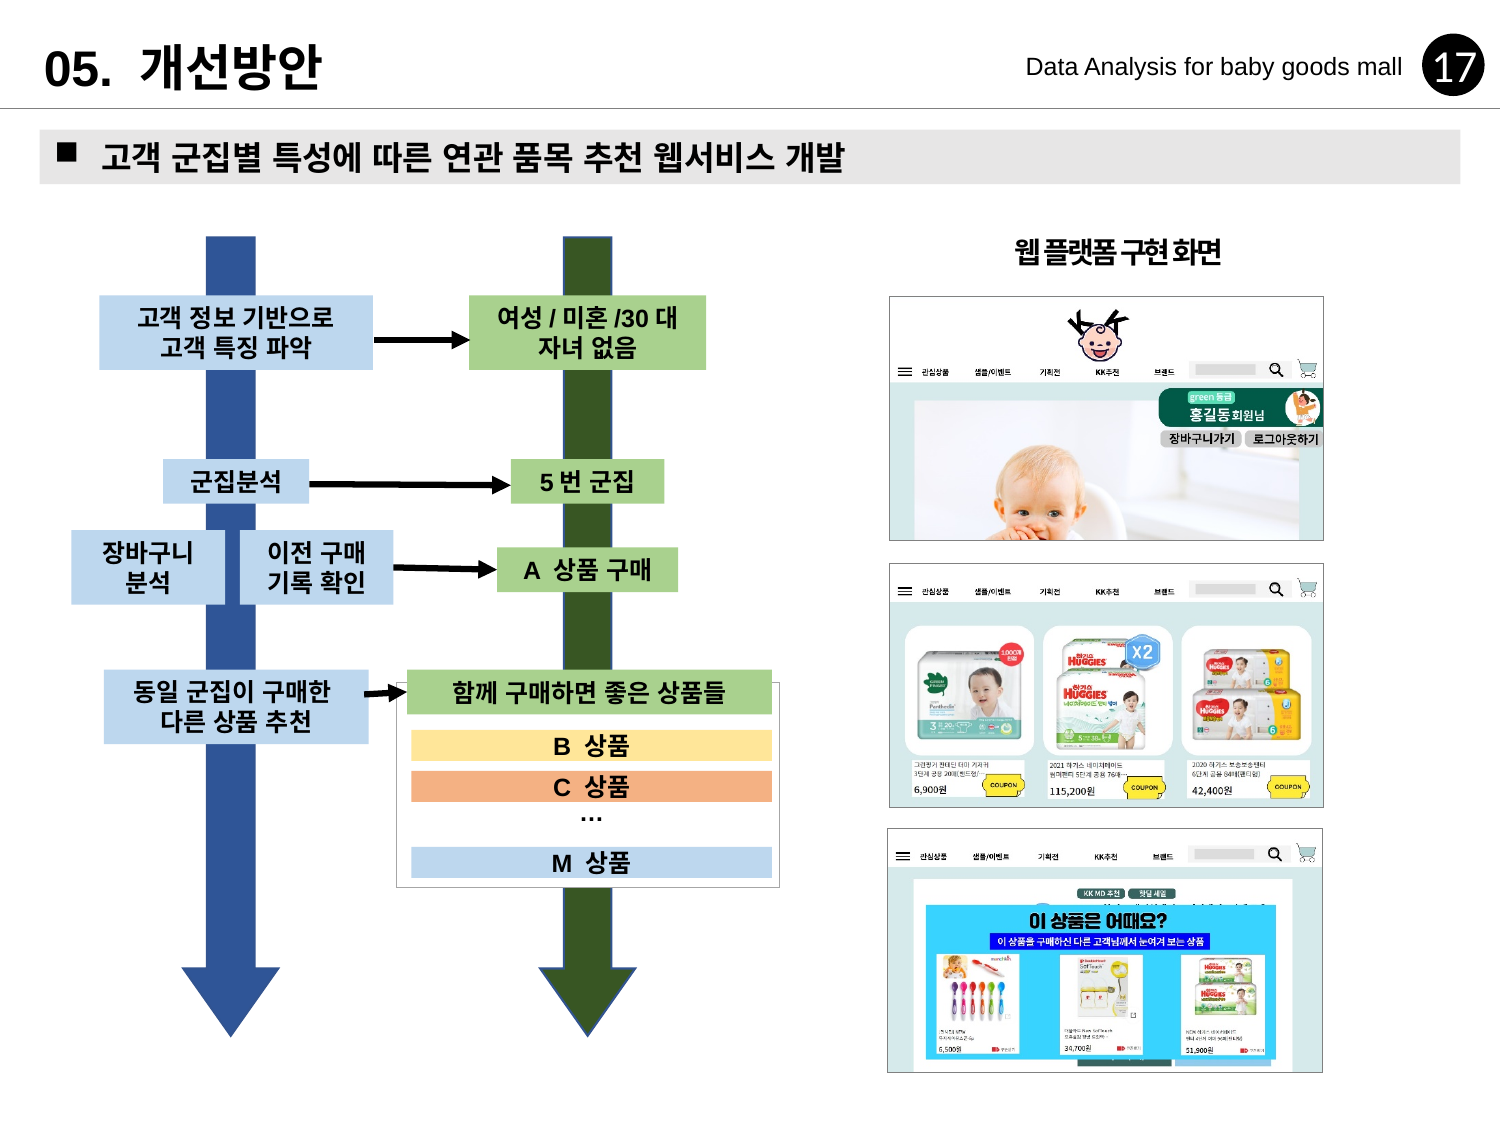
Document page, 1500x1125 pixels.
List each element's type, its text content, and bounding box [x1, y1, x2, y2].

text_box 05. 개선방안 [28, 29, 353, 105]
text_box Data Analysis for baby goods mall [1010, 42, 1155, 88]
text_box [887, 296, 1324, 1073]
text_box [1439, 94, 1467, 98]
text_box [71, 237, 780, 1036]
slide_number 17 [1155, 33, 1493, 94]
text_box 웹 플랫폼 구현 화면 [744, 227, 1494, 278]
text_box 고객 군집별 특성에 따른 연관 품목 추천 웹서비스 개발 [39, 129, 1461, 185]
